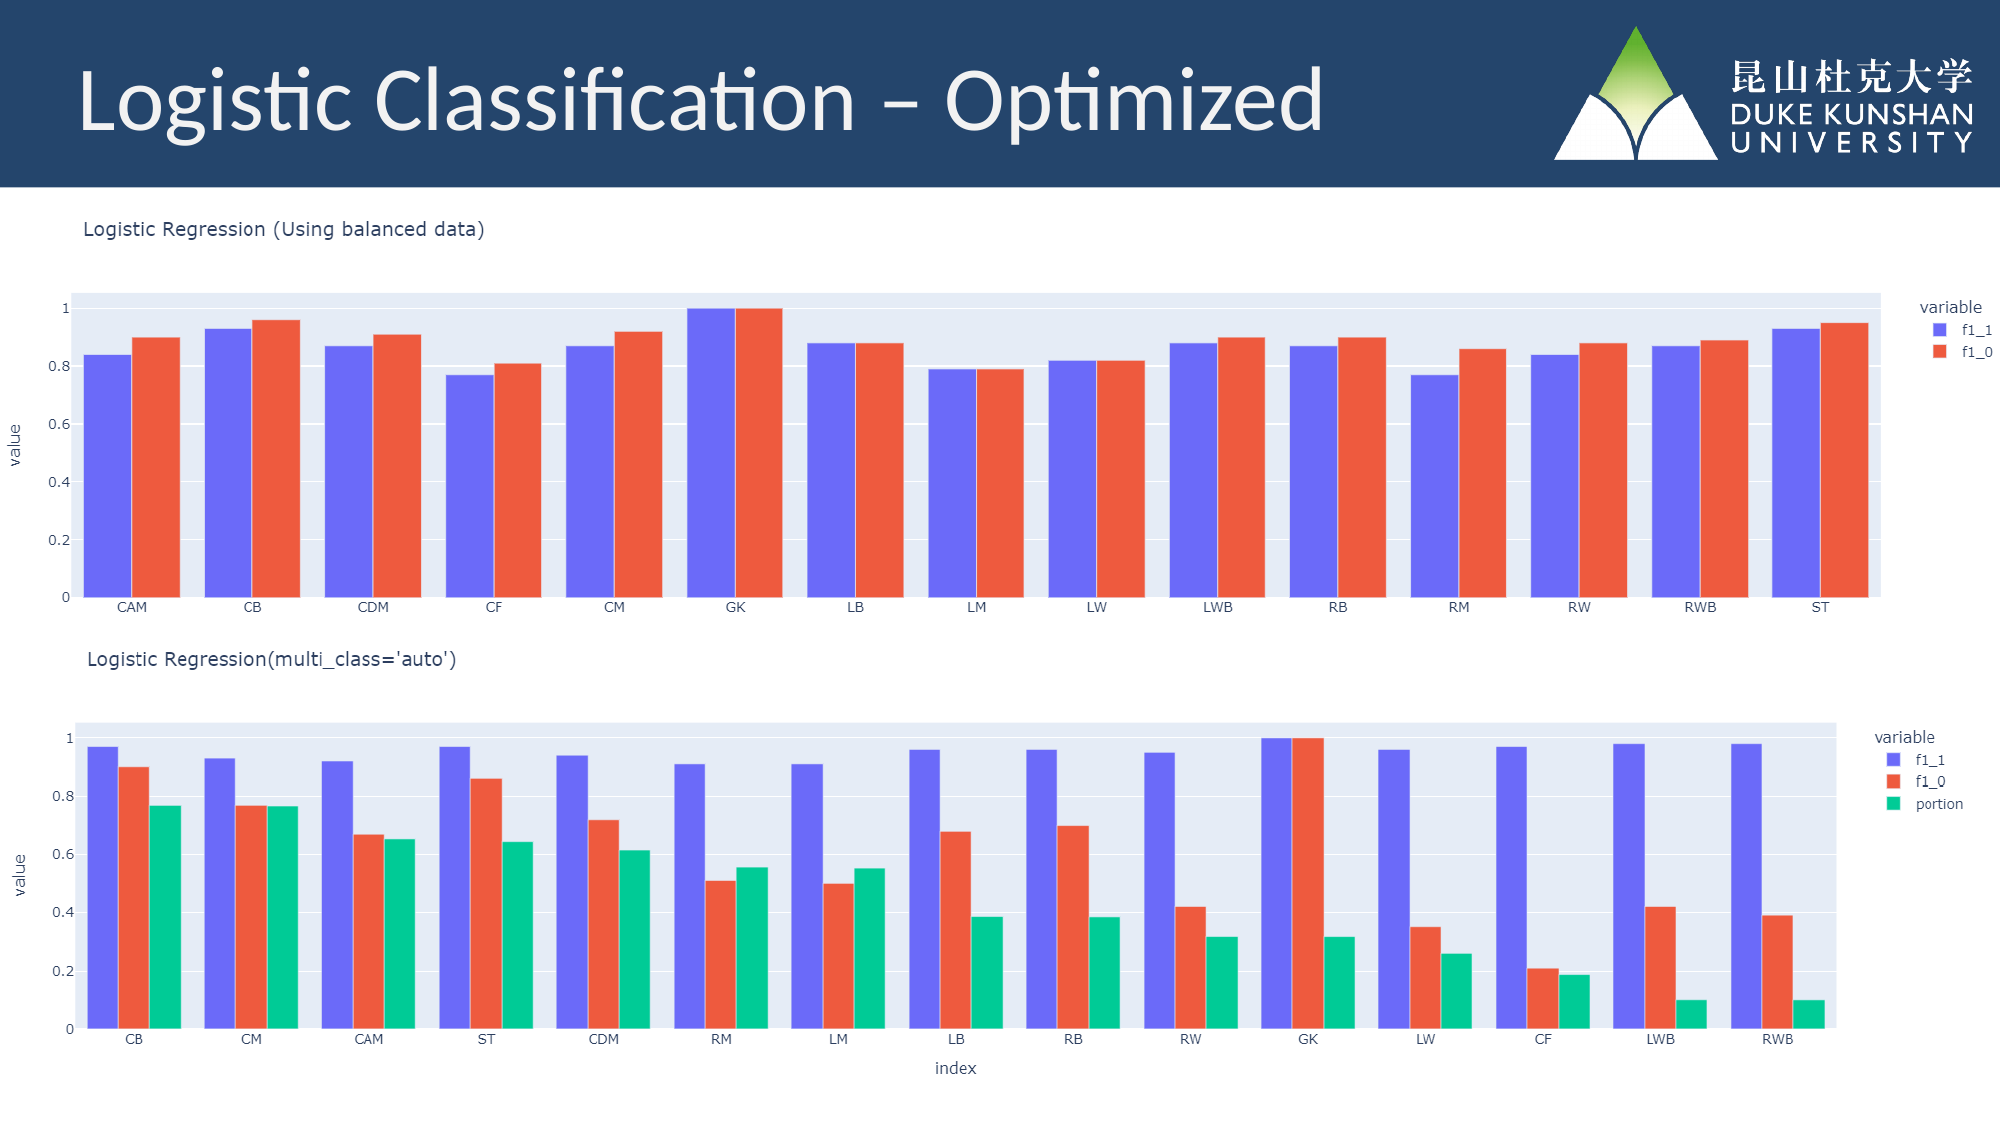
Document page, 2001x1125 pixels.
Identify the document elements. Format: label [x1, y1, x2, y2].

text_box [0, 0, 2000, 188]
picture [0, 200, 2000, 1103]
